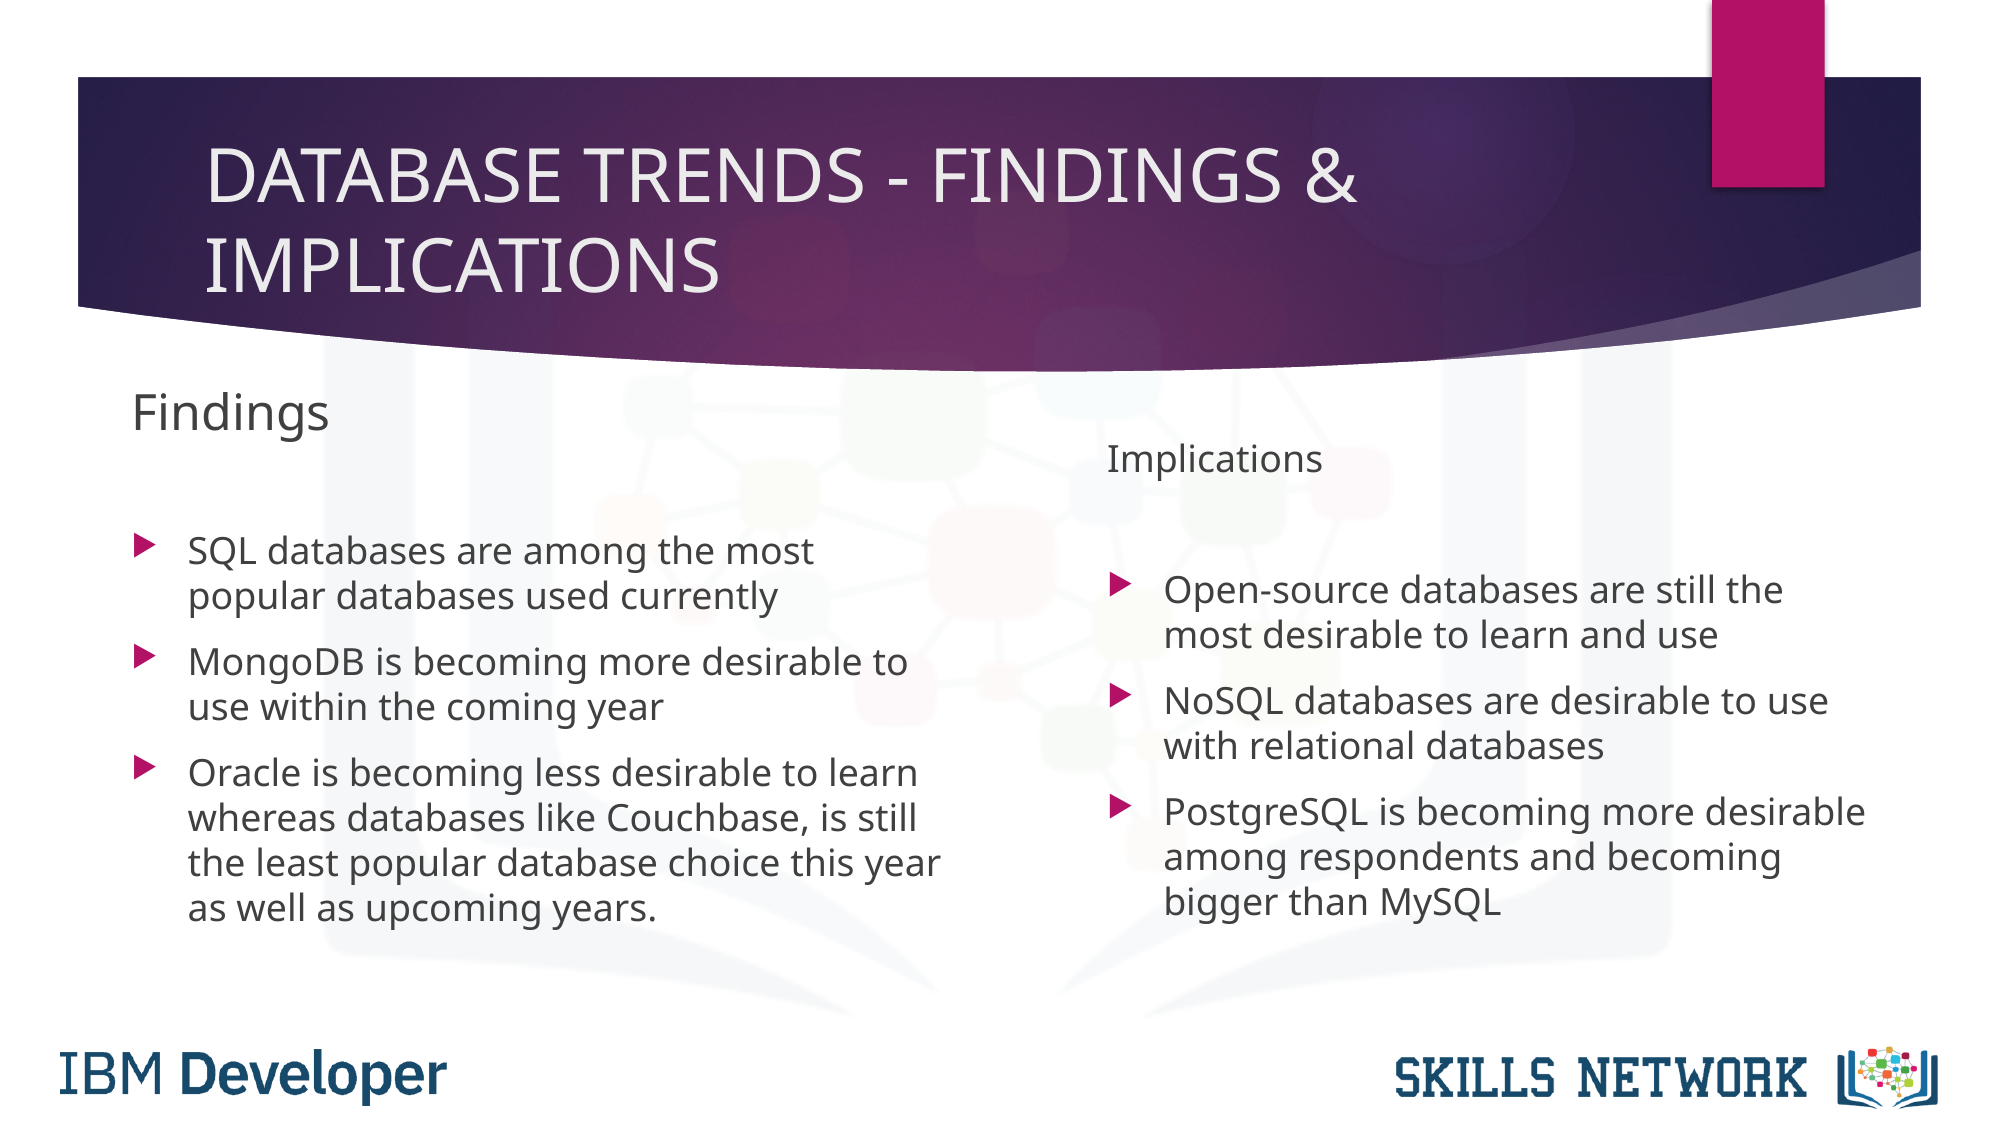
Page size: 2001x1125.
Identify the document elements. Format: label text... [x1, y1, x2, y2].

picture [1390, 1045, 1945, 1111]
list Implications Open-source databases are still the most desirable to learn and use NoSQL databases are desirable to use with relational databases PostgreSQL is becoming more desirable among respondents and becoming bigger than MySQL [1092, 427, 1884, 988]
picture [55, 1045, 459, 1108]
list Findings SQL databases are among the most popular databases used currently MongoDB is becoming more desirable to use within the coming year Oracle is becoming less desirable to learn whereas databases like Couchbase, is still the least popular database choice this year as well as upcoming years. [116, 373, 967, 1087]
title DATABASE TRENDS - FINDINGS & IMPLICATIONS [189, 159, 1627, 276]
